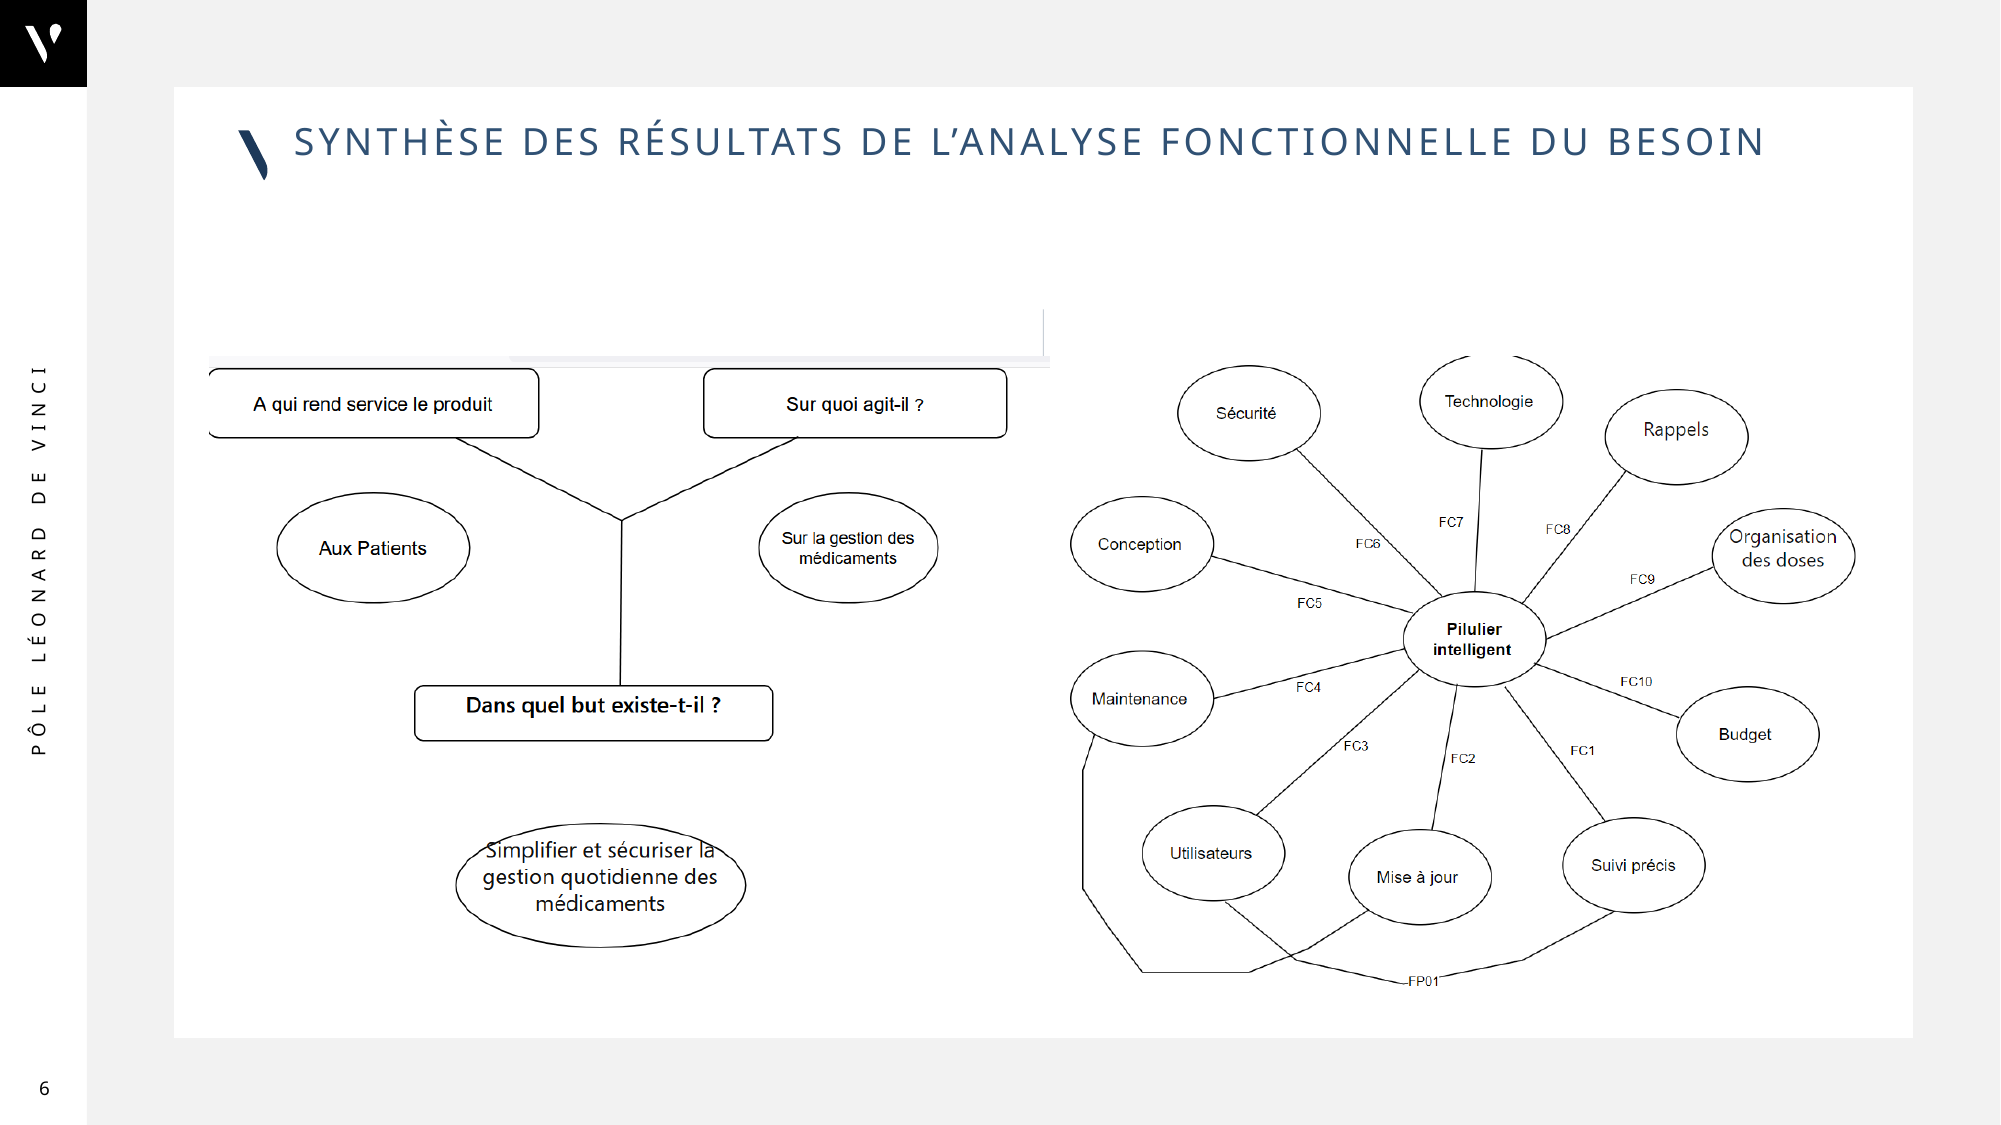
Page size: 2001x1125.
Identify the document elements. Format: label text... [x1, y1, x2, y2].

title Synthèse des résultats de l’analyse fonctionnelle du besoin [293, 122, 1806, 201]
picture [1070, 356, 1878, 1003]
picture [209, 356, 1050, 1003]
slide_number 6 [9, 1077, 74, 1100]
